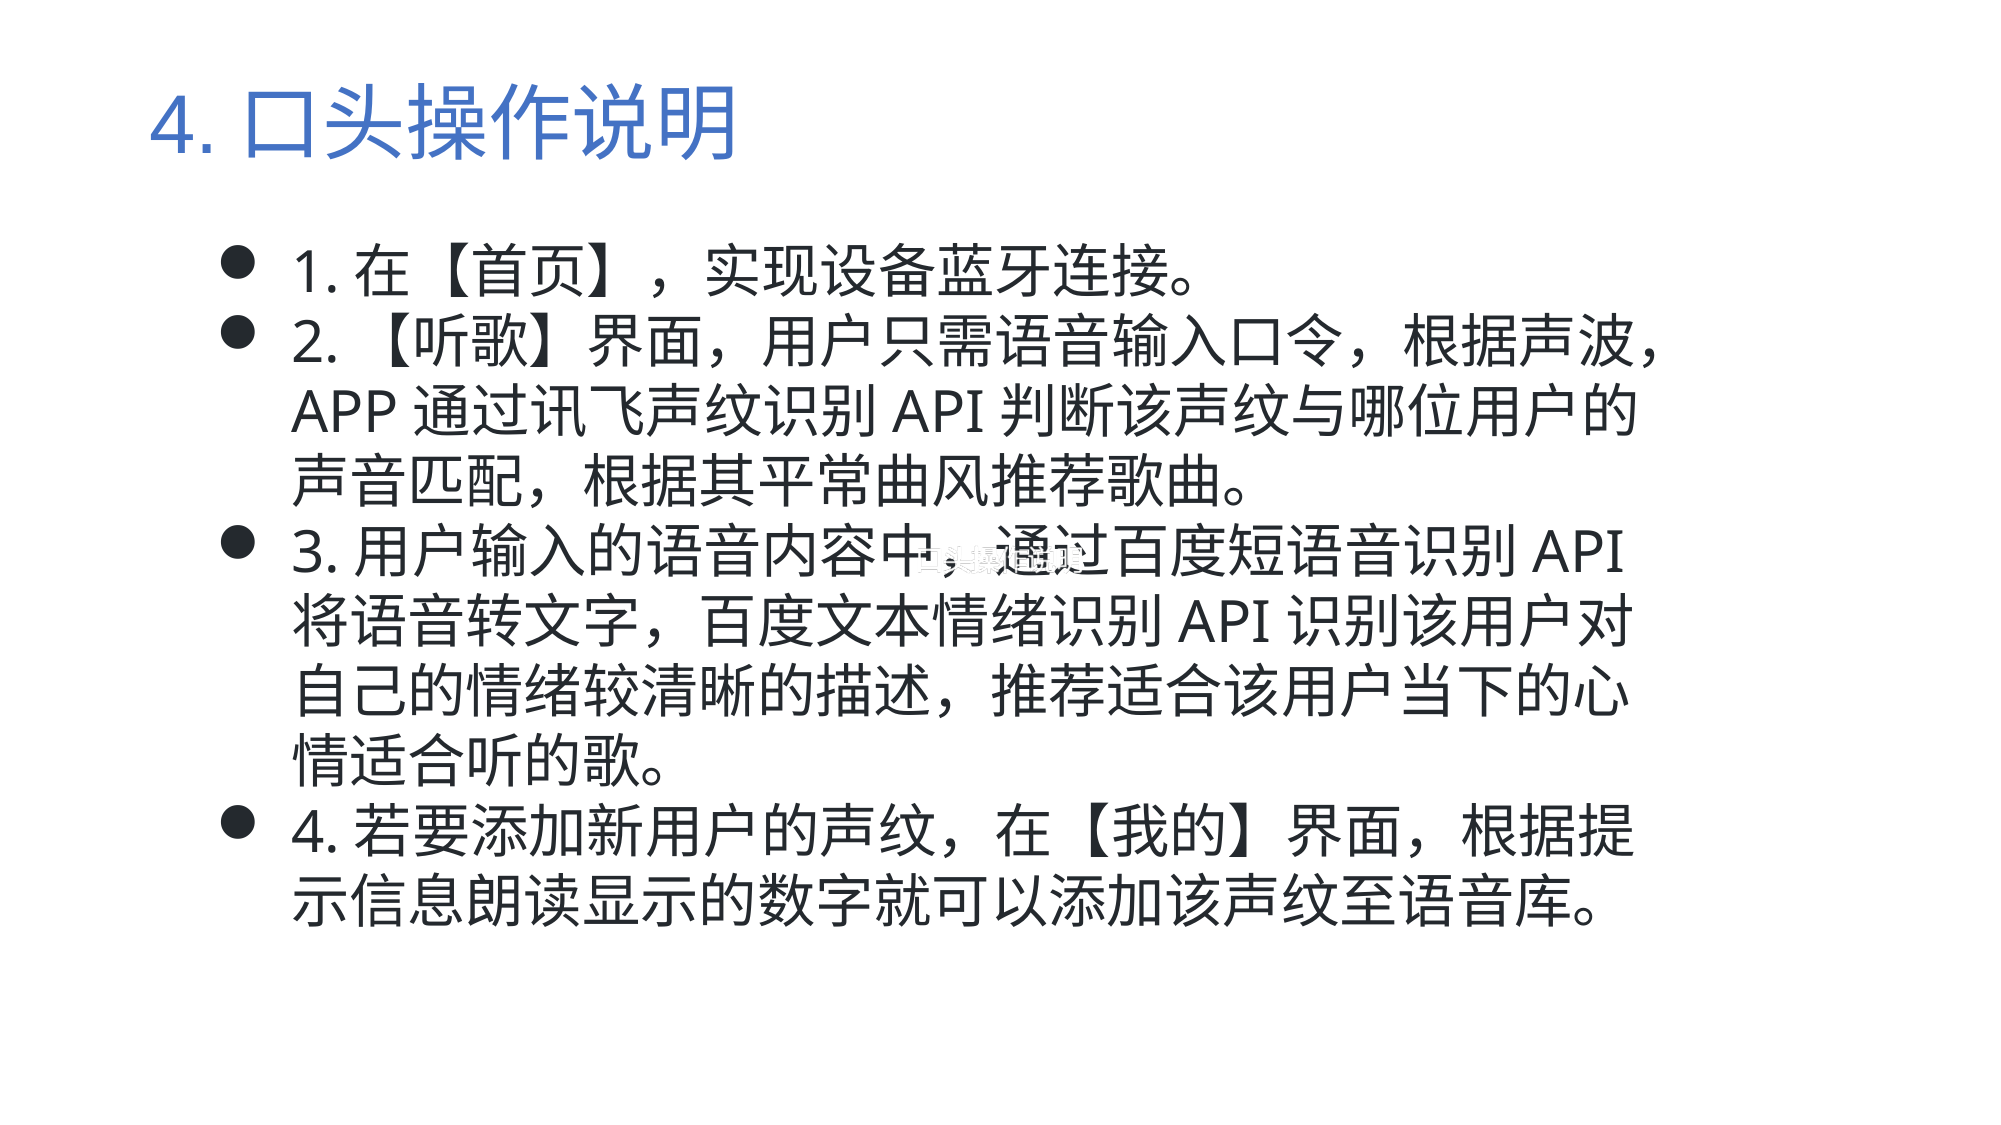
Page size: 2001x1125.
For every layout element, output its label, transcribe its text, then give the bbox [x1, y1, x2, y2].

text_box 4.口头操作说明 [149, 69, 1301, 170]
picture [898, 532, 1101, 593]
text_box 1.在【首页】，实现设备蓝牙连接。 2.【听歌】界面，用户只需语音输入口令，根据声波，APP通过讯飞声纹识别API判断该声纹与哪位用户的声音匹配，根据其平常曲风推荐歌曲。 3.用户输入的语音内容中，通过百度短语音识别API将语音转文字，百度文本情绪识别API识别该用户对自己的情绪较清晰的描述，推荐适合该用户当下的心情适合听的歌。 4.若要添加新用户的声纹，在【我的】界面，根据提示信息朗读显示的数字就可以添加该声纹至语音库。 [201, 227, 1683, 942]
